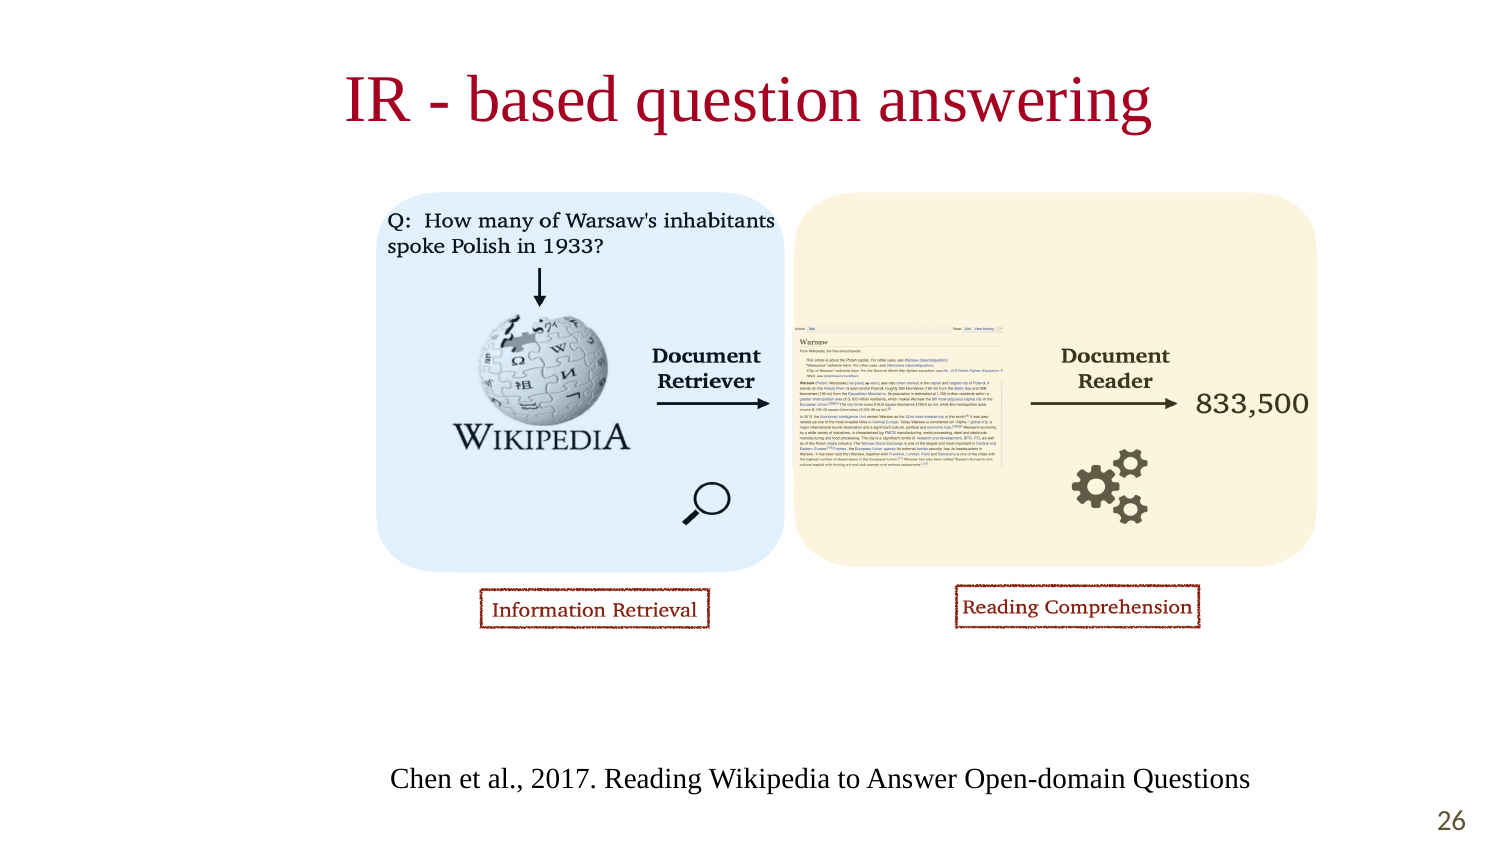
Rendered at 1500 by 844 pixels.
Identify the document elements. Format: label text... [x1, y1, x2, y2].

slide_number 26 [1421, 787, 1500, 844]
text_box Chen et al., 2017. Reading Wikipedia to Answer Open-domain Questions [375, 751, 1267, 802]
subtitle IR - based question answering [12, 46, 1488, 135]
picture [371, 176, 1326, 647]
